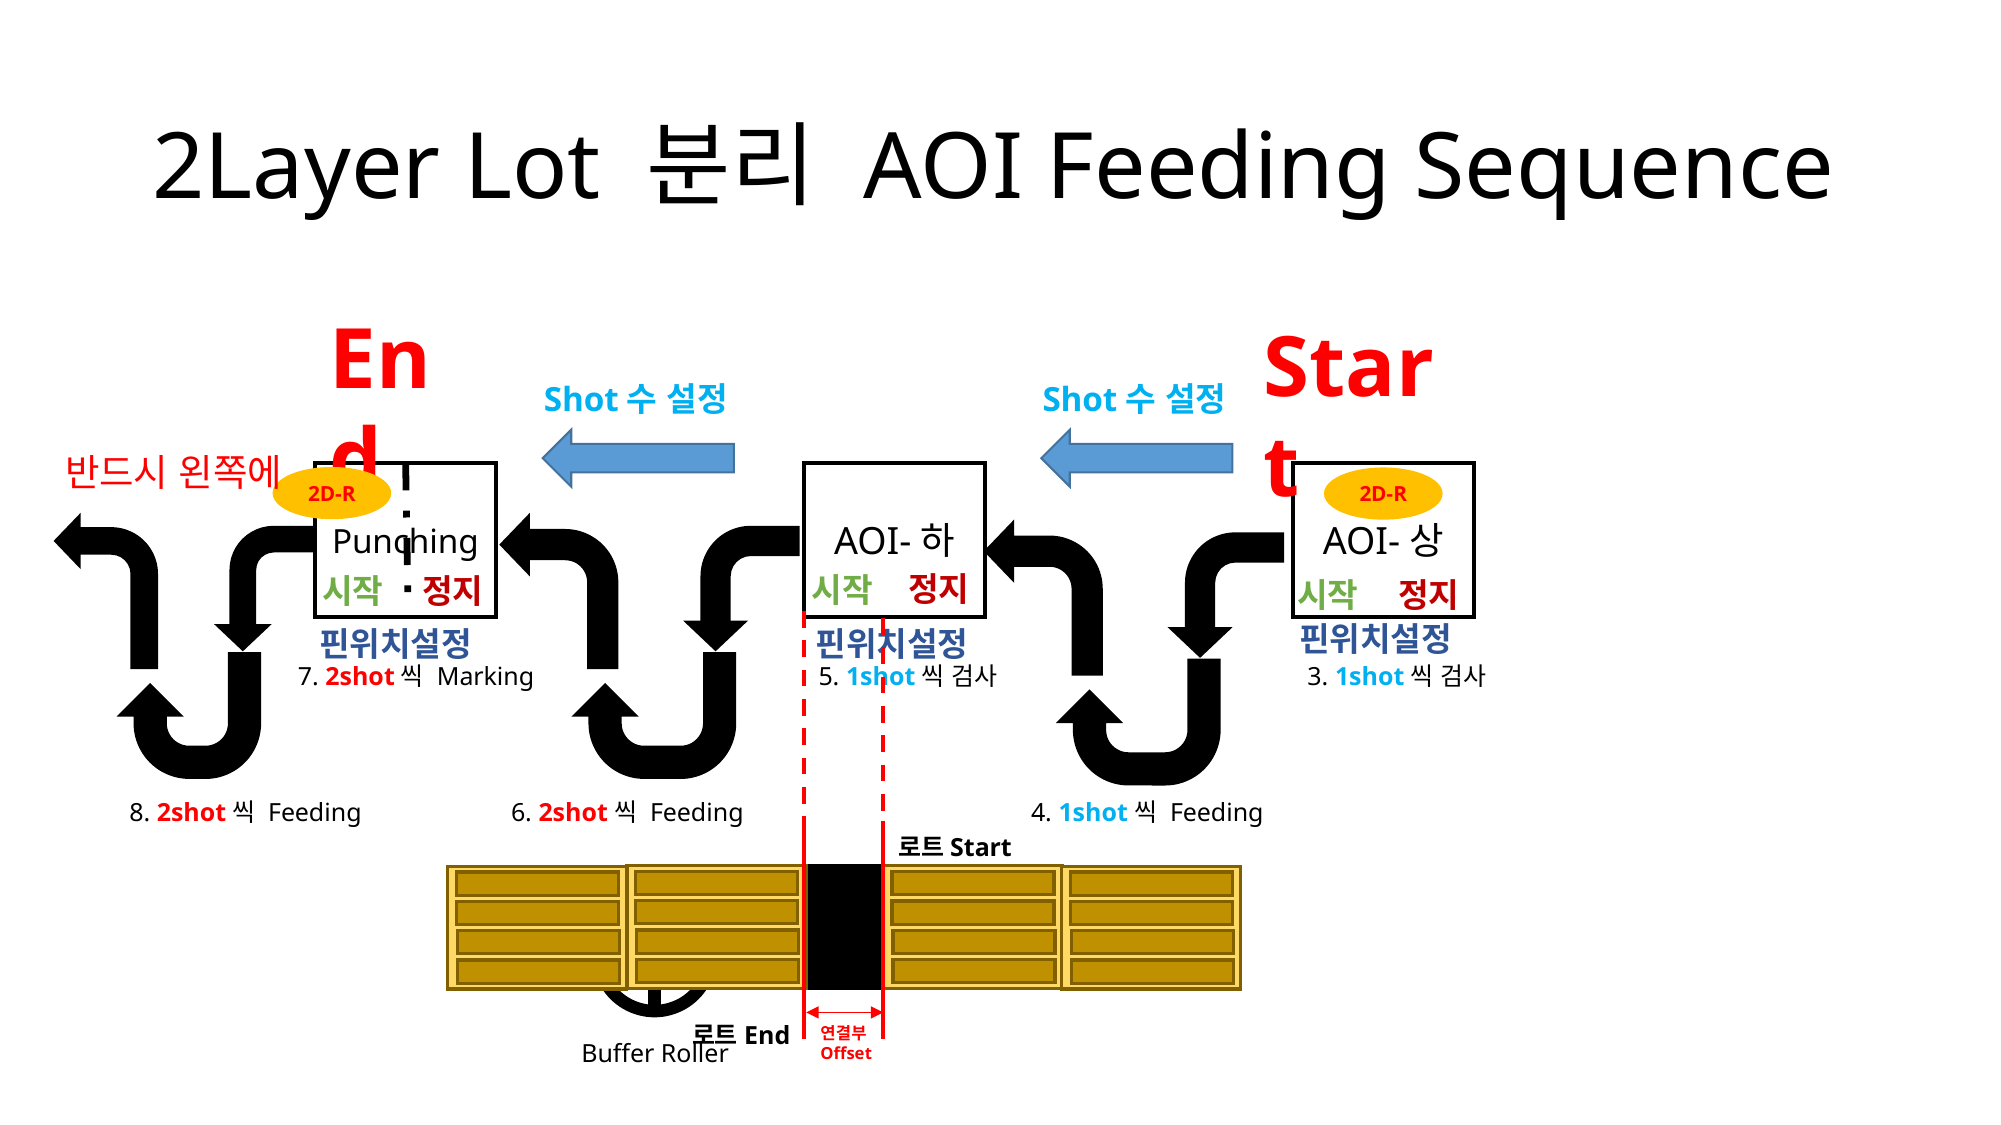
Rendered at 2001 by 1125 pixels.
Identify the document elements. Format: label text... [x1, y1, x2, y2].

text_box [1061, 866, 1241, 989]
title 2Layer Lot 분리 AOI Feeding Sequence [137, 59, 1863, 278]
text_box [447, 866, 627, 989]
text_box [626, 820, 1063, 1072]
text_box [50, 297, 1569, 1076]
